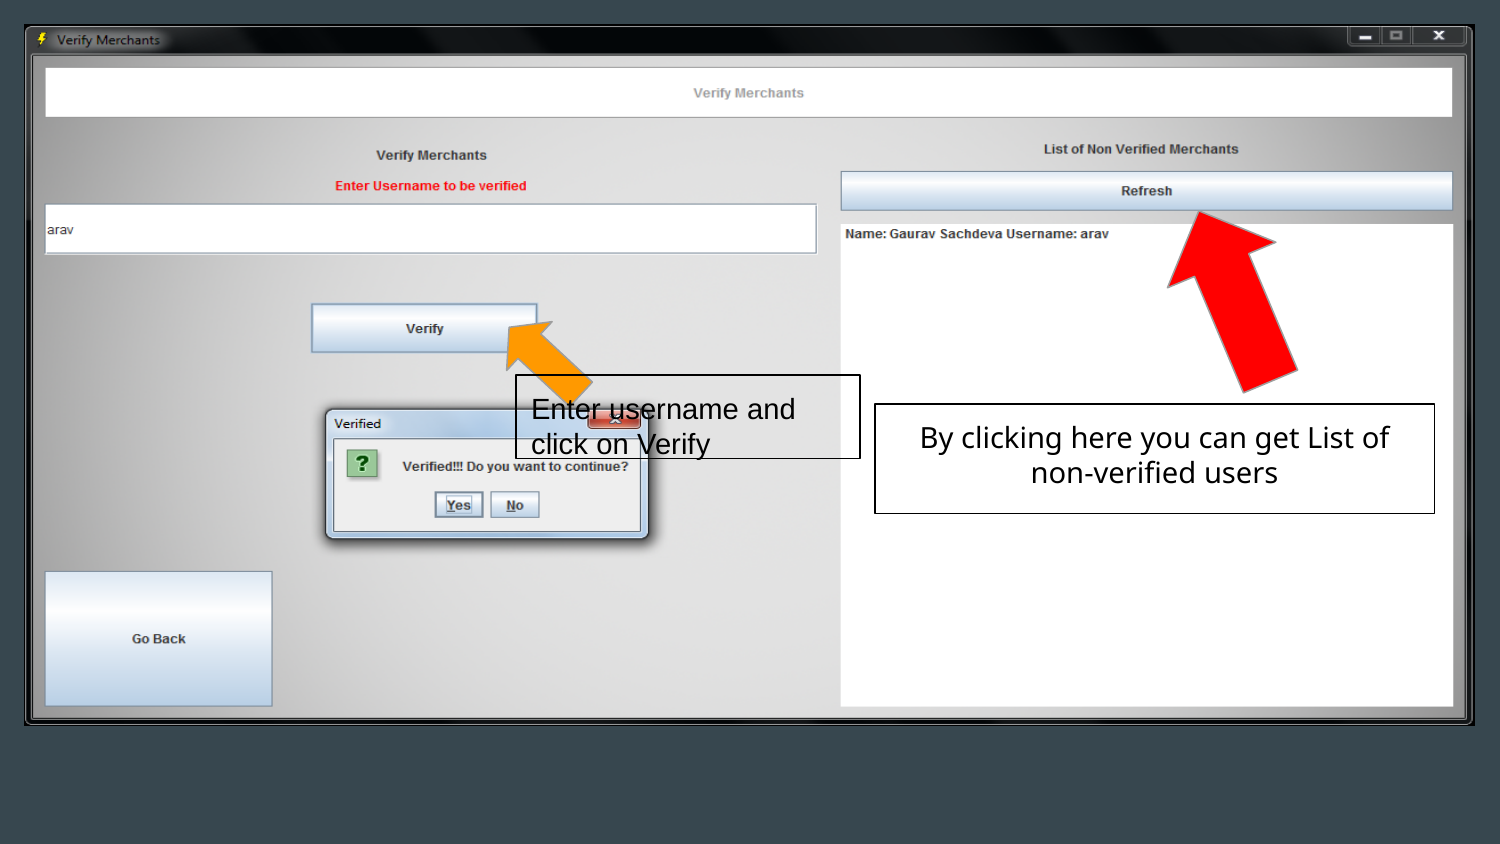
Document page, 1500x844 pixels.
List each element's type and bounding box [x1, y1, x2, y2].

picture [24, 24, 1476, 727]
